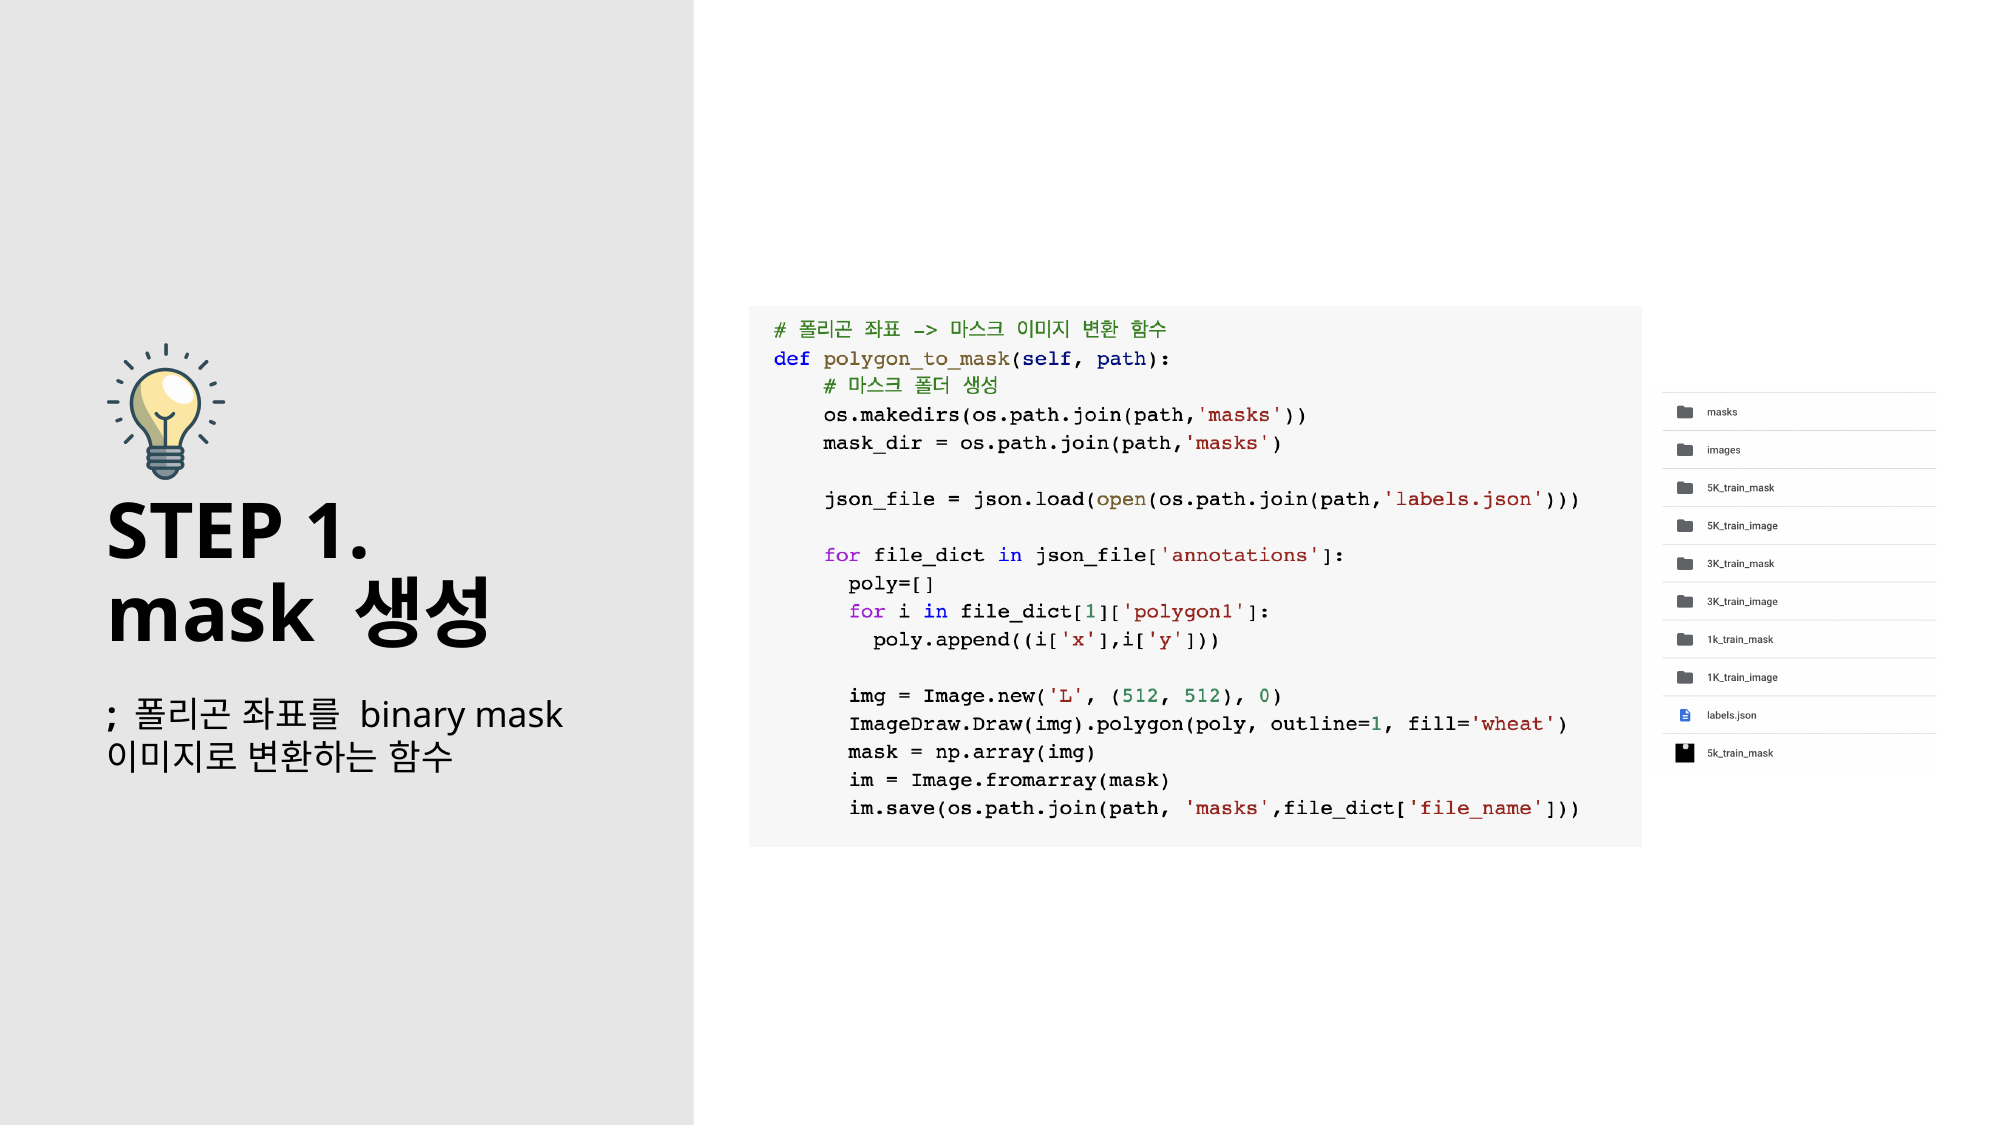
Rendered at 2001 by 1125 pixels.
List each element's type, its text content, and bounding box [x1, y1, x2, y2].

text_box ; 폴리곤 좌표를 binary mask 이미지로 변환하는 함수 [91, 684, 627, 803]
picture [1649, 382, 1937, 772]
picture [91, 337, 241, 487]
text_box STEP 1. mask 생성 [91, 442, 667, 709]
text_box [0, 0, 694, 1125]
picture [749, 306, 1642, 848]
